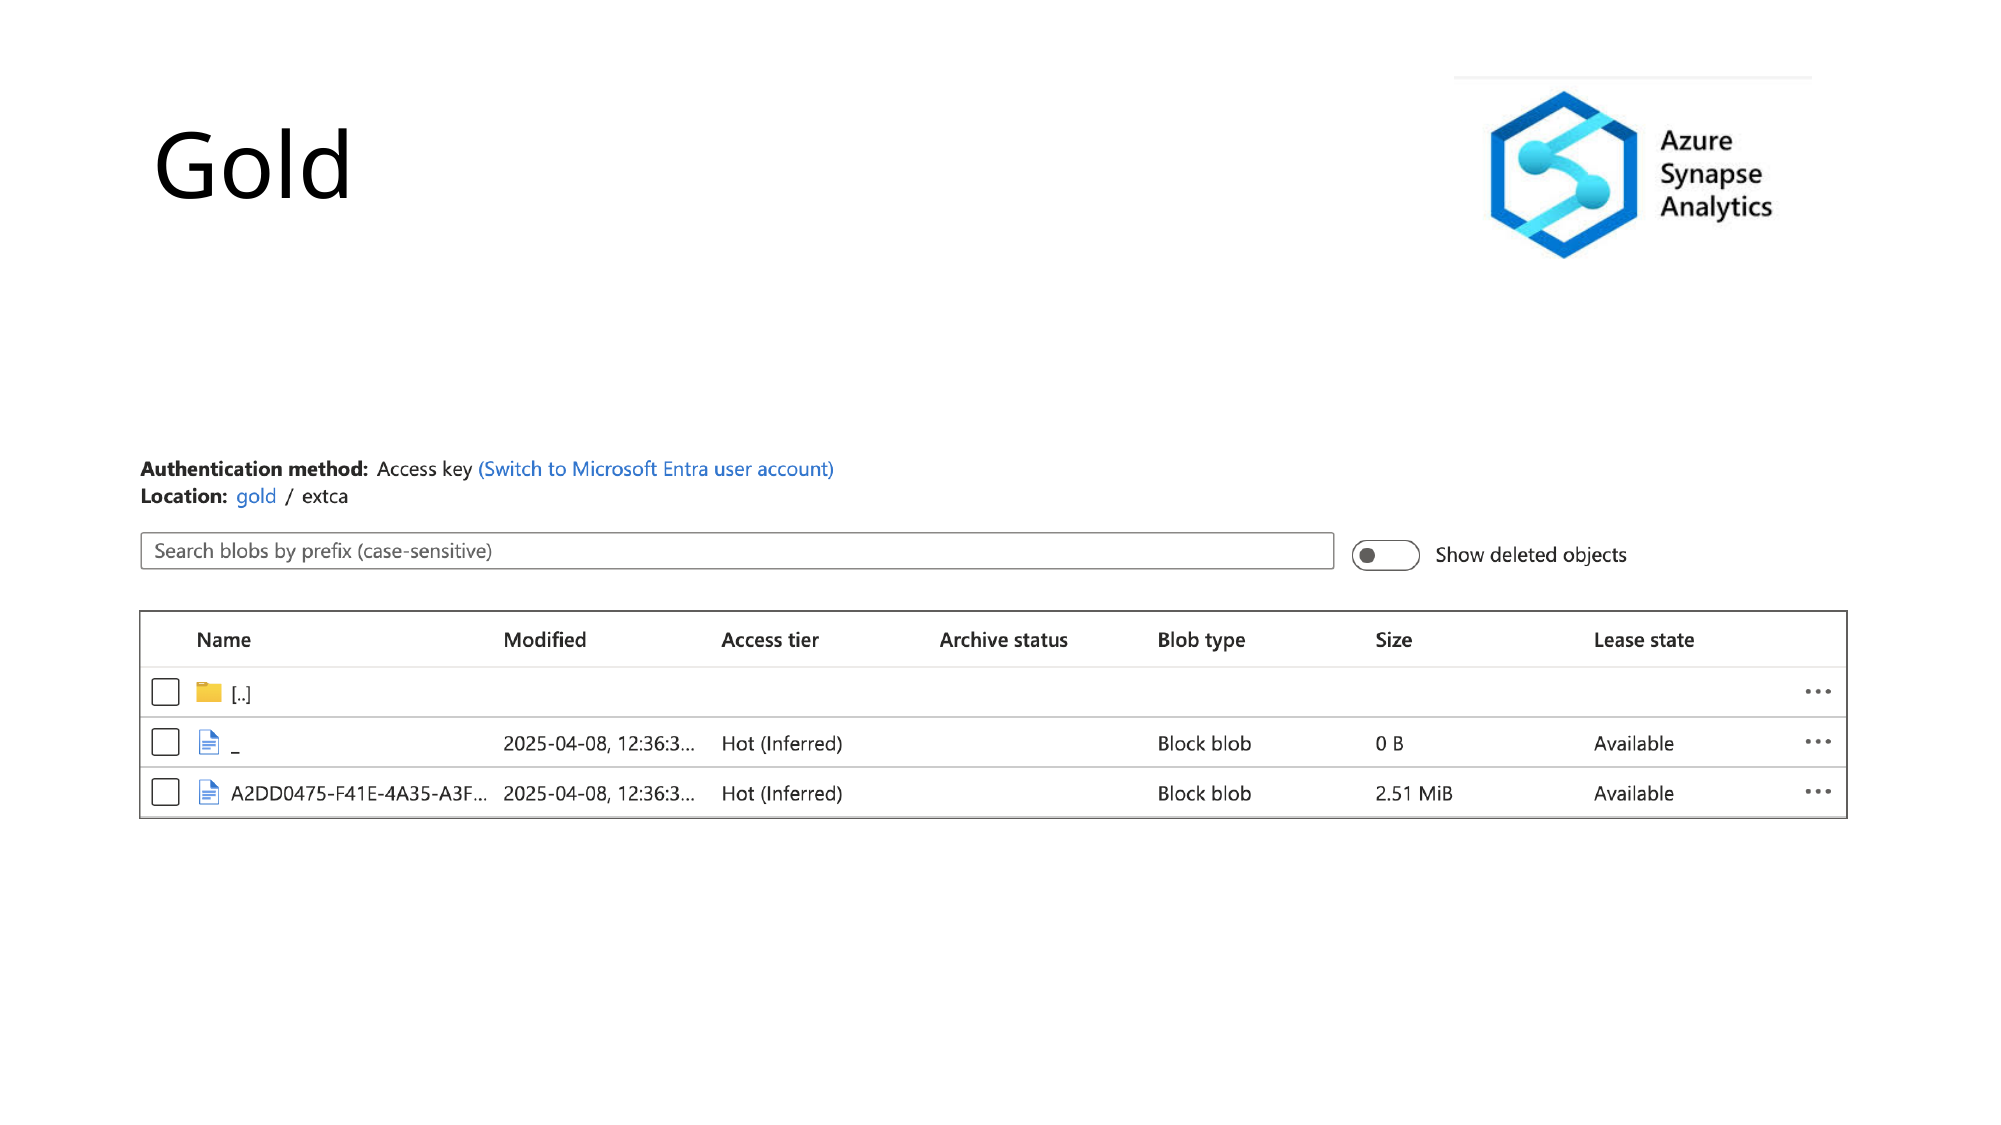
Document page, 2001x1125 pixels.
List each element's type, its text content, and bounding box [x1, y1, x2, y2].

title Gold [137, 59, 1863, 278]
picture [1453, 76, 1812, 278]
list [136, 451, 1863, 861]
